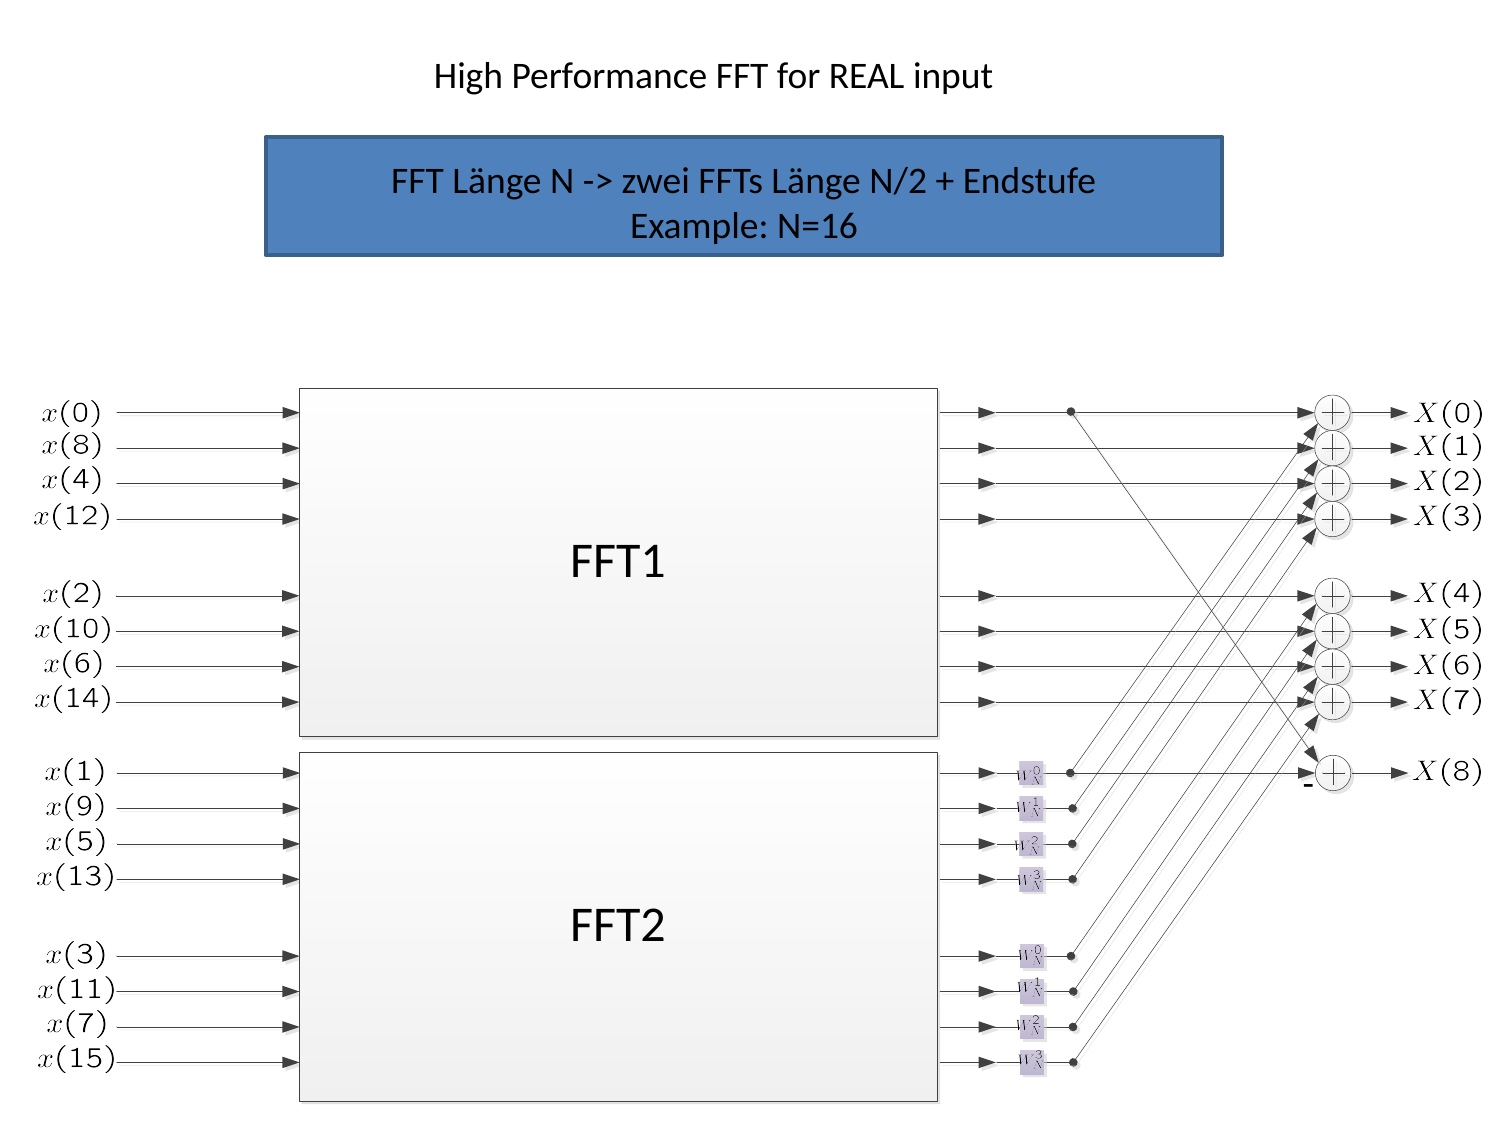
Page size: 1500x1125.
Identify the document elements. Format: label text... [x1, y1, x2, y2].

picture [37, 1045, 113, 1074]
picture [45, 793, 105, 823]
picture [1016, 765, 1042, 786]
picture [1415, 400, 1483, 429]
picture [1415, 468, 1482, 498]
picture [1415, 616, 1482, 645]
picture [33, 502, 110, 532]
picture [1415, 758, 1482, 787]
text_box High Performance FFT for REAL input [419, 43, 1187, 104]
picture [1017, 945, 1043, 965]
picture [44, 758, 104, 787]
text_box FFT Länge N -> zwei FFTs Länge N/2 + Endstufe Example: N=16 [253, 148, 1235, 254]
picture [36, 863, 113, 892]
picture [41, 580, 102, 610]
picture [37, 976, 113, 1005]
picture [1016, 797, 1042, 817]
picture [45, 828, 105, 857]
picture [34, 615, 111, 645]
picture [41, 466, 101, 495]
picture [45, 941, 105, 970]
picture [1017, 870, 1043, 890]
picture [42, 650, 103, 679]
picture [1014, 835, 1040, 855]
picture [34, 685, 111, 714]
picture [1415, 687, 1482, 716]
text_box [113, 385, 1415, 1107]
picture [1016, 1015, 1042, 1035]
picture [46, 1010, 106, 1039]
picture [41, 399, 101, 429]
picture [1415, 580, 1482, 609]
picture [1018, 1049, 1044, 1069]
picture [41, 431, 101, 461]
picture [1017, 977, 1043, 997]
text_box [264, 135, 1224, 148]
picture [1415, 433, 1482, 463]
picture [1415, 652, 1482, 681]
picture [1415, 503, 1482, 533]
